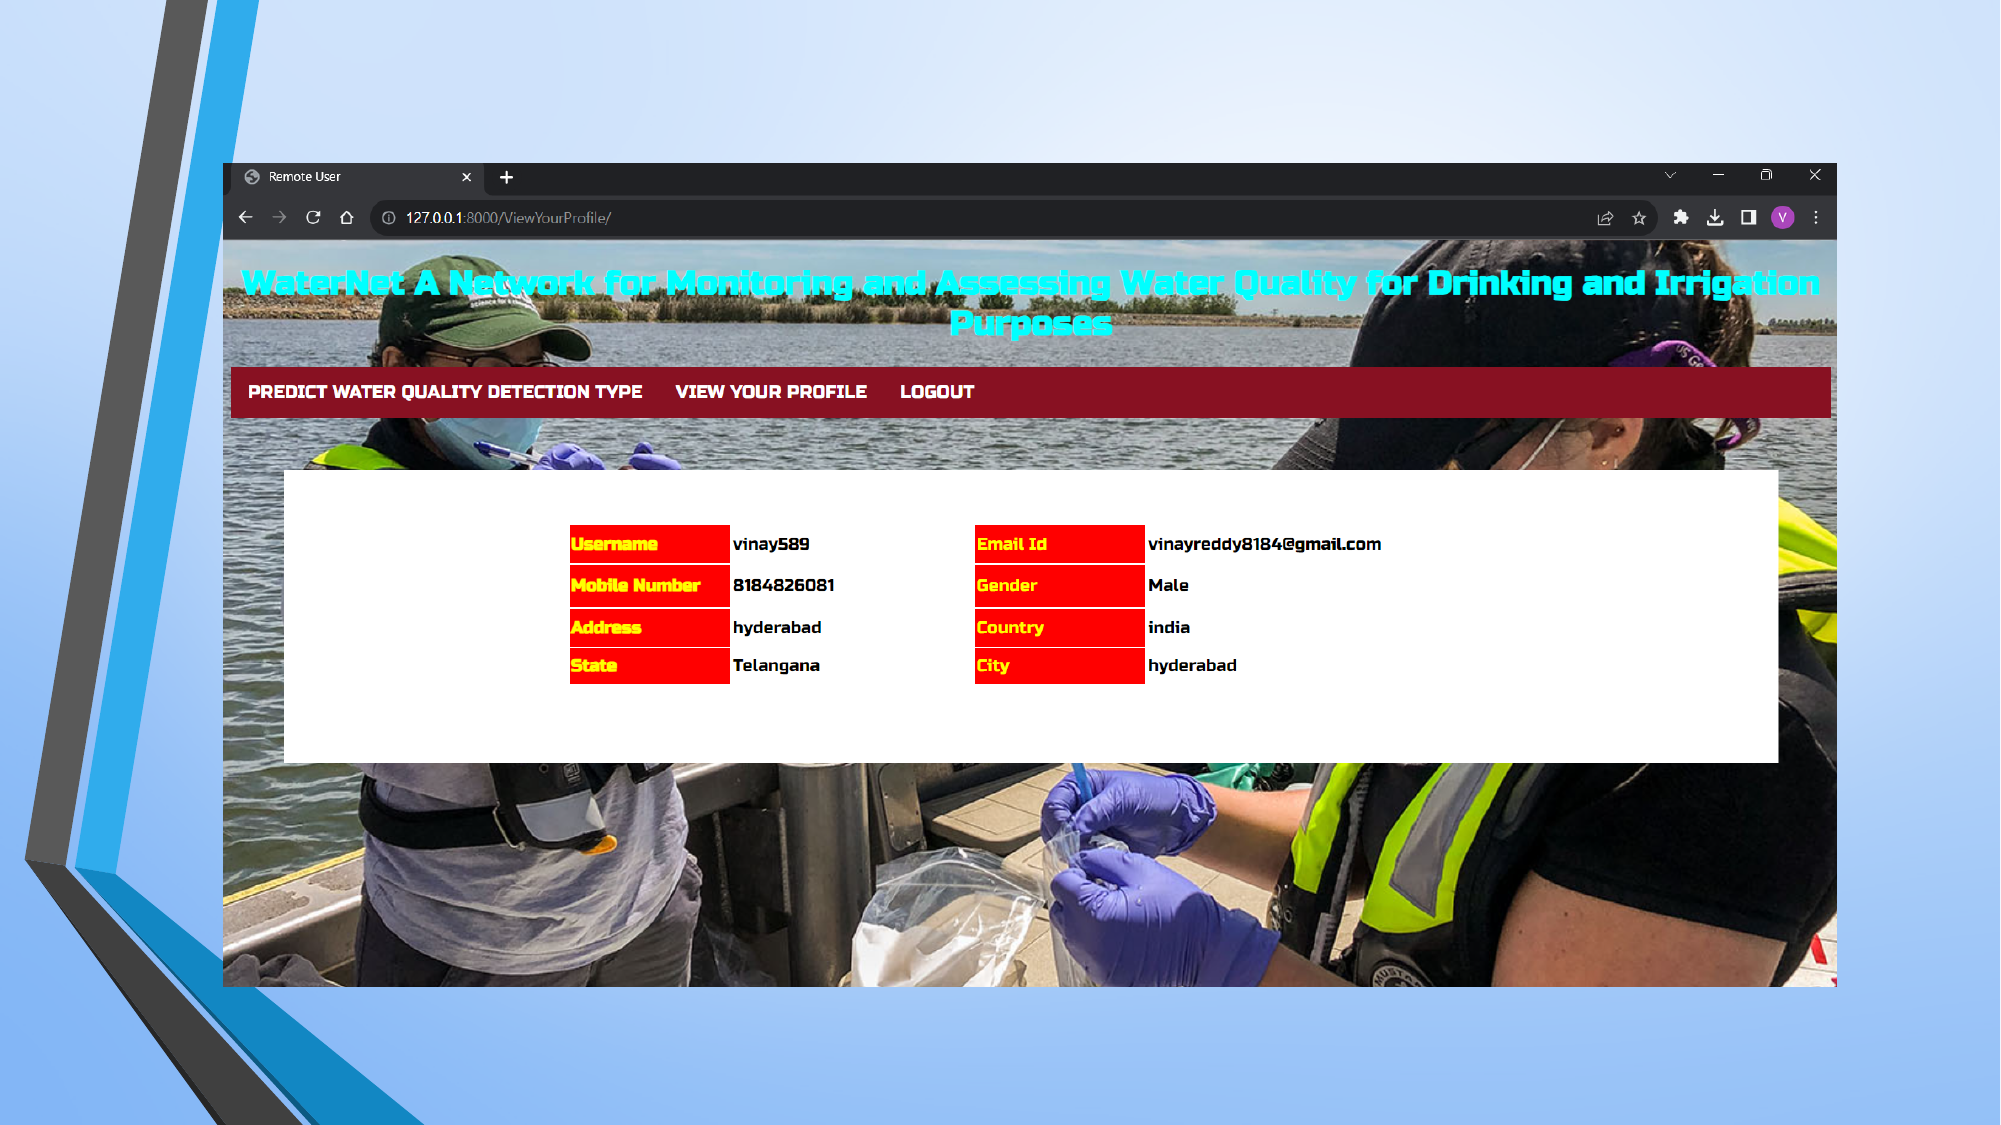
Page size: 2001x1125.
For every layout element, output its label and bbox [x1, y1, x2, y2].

list [222, 163, 1837, 987]
